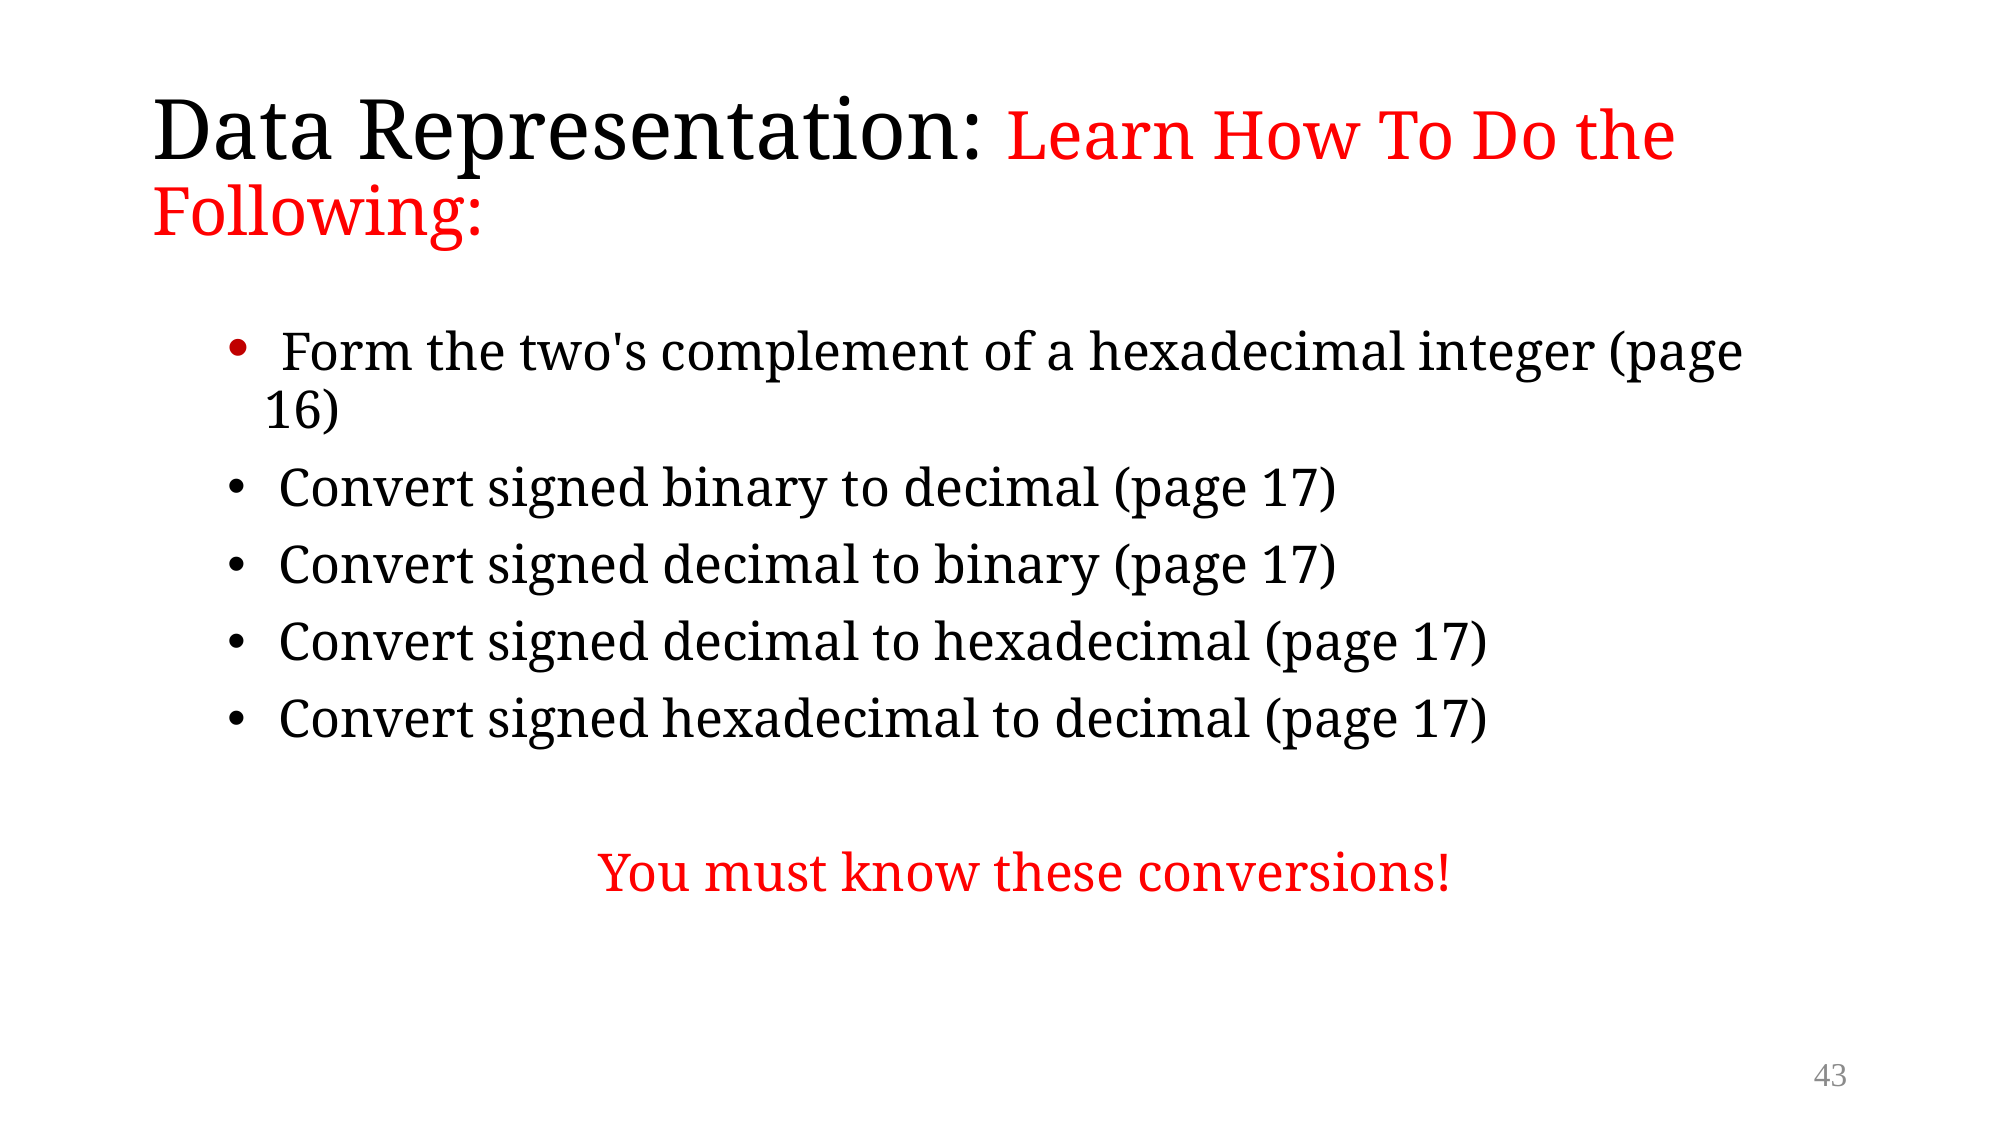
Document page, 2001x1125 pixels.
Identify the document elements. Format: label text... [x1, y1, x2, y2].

list Form the two's complement of a hexadecimal integer (page 16) Convert signed binary to decimal (page 17) Convert signed decimal to binary (page 17) Convert signed decimal to hexadecimal (page 17) Convert signed hexadecimal to decimal (page 17) You must know these conversions! [212, 309, 1840, 909]
slide_number 43 [1412, 1042, 1863, 1103]
title Data Representation: Learn How To Do the Following: [137, 59, 1863, 278]
